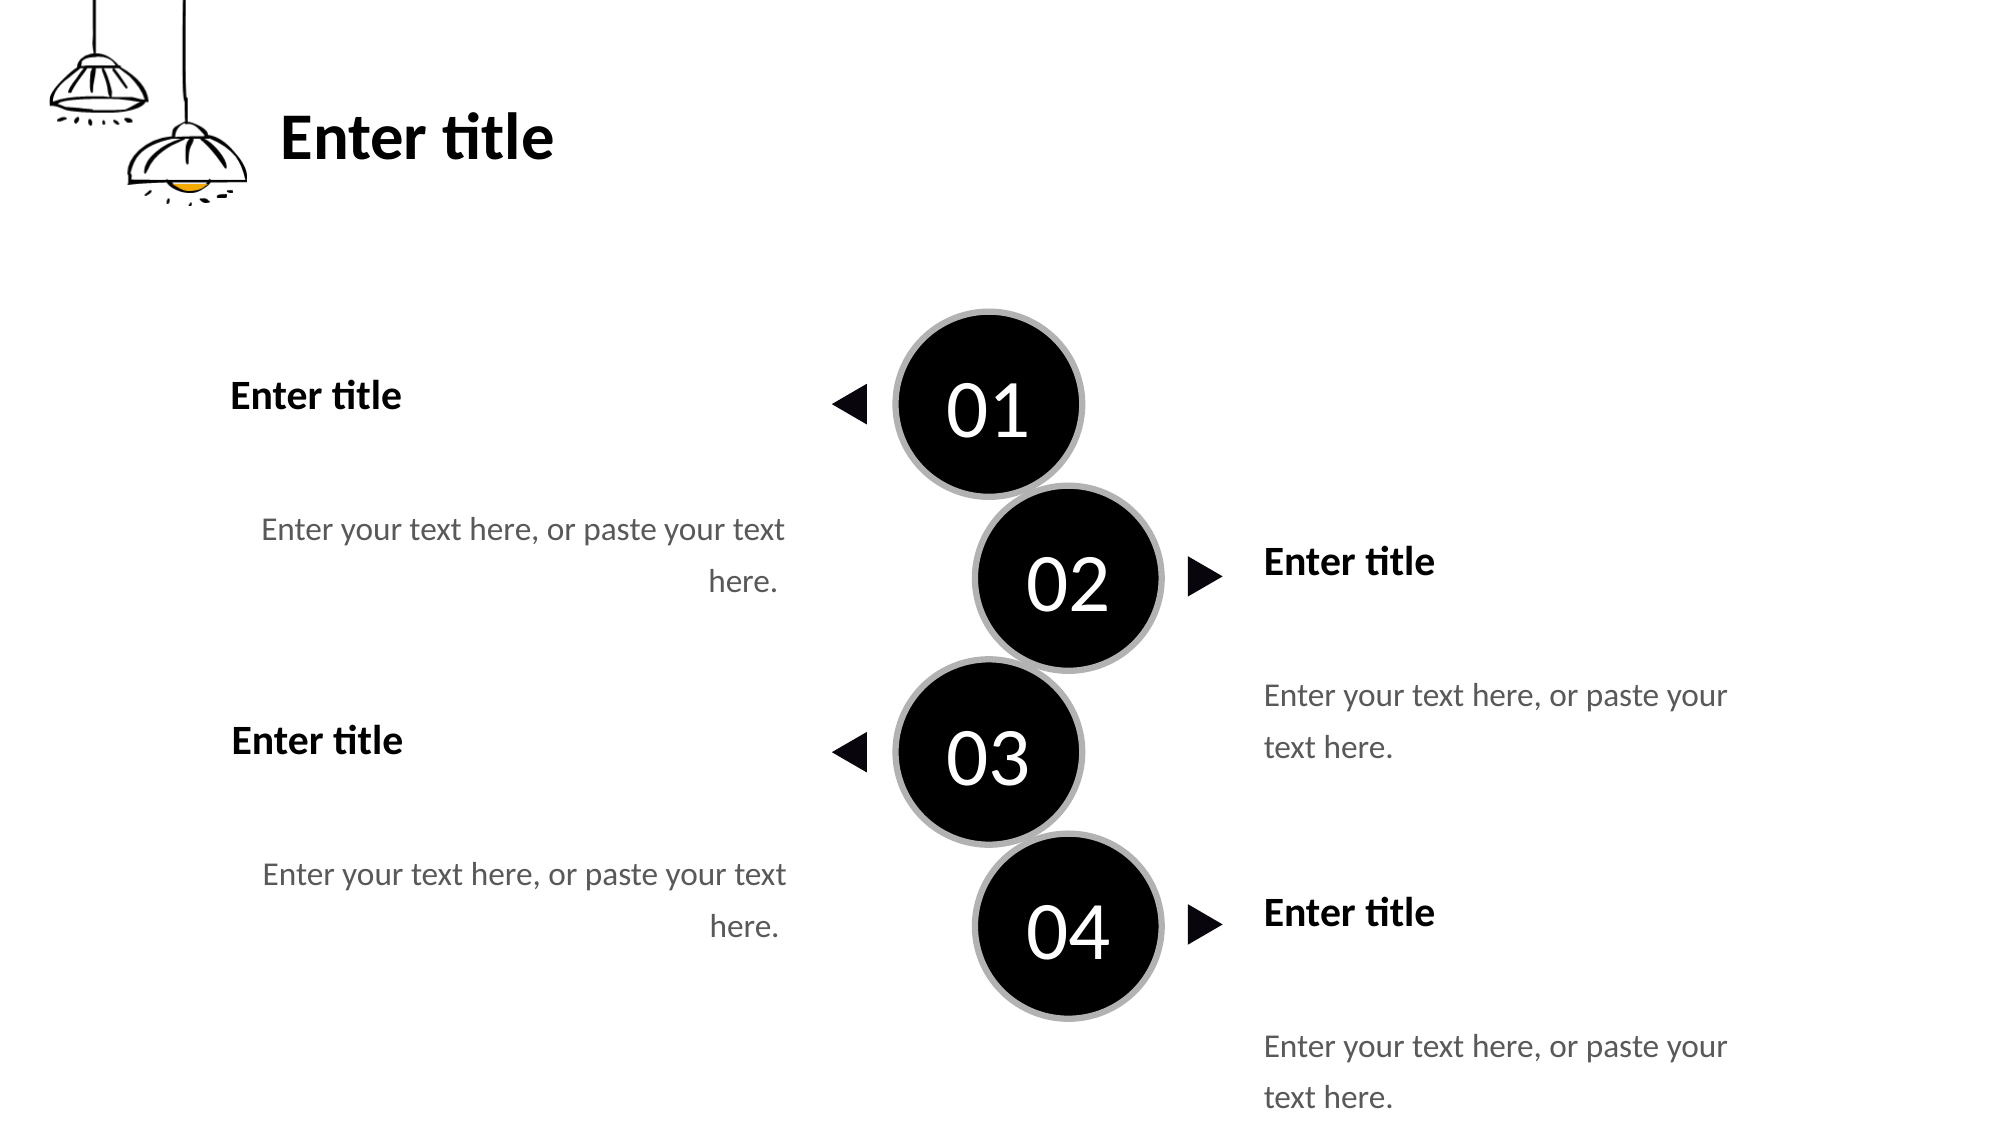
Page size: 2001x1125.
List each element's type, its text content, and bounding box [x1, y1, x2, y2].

picture [49, 0, 247, 206]
text_box [829, 382, 868, 427]
text_box Enter title Enter your text here, or paste your text here. [1248, 526, 1795, 743]
text_box [1186, 554, 1225, 599]
text_box Enter title Enter your text here, or paste your text here. [216, 705, 803, 922]
text_box 04 [974, 833, 1162, 1019]
text_box [1186, 902, 1225, 947]
text_box 01 [895, 311, 1083, 497]
text_box 03 [895, 659, 1083, 845]
text_box Enter title Enter your text here, or paste your text here. [1248, 877, 1795, 1094]
text_box [829, 730, 868, 775]
text_box 02 [974, 485, 1162, 671]
title Enter title [265, 100, 1876, 238]
text_box Enter title Enter your text here, or paste your text here. [215, 360, 801, 577]
